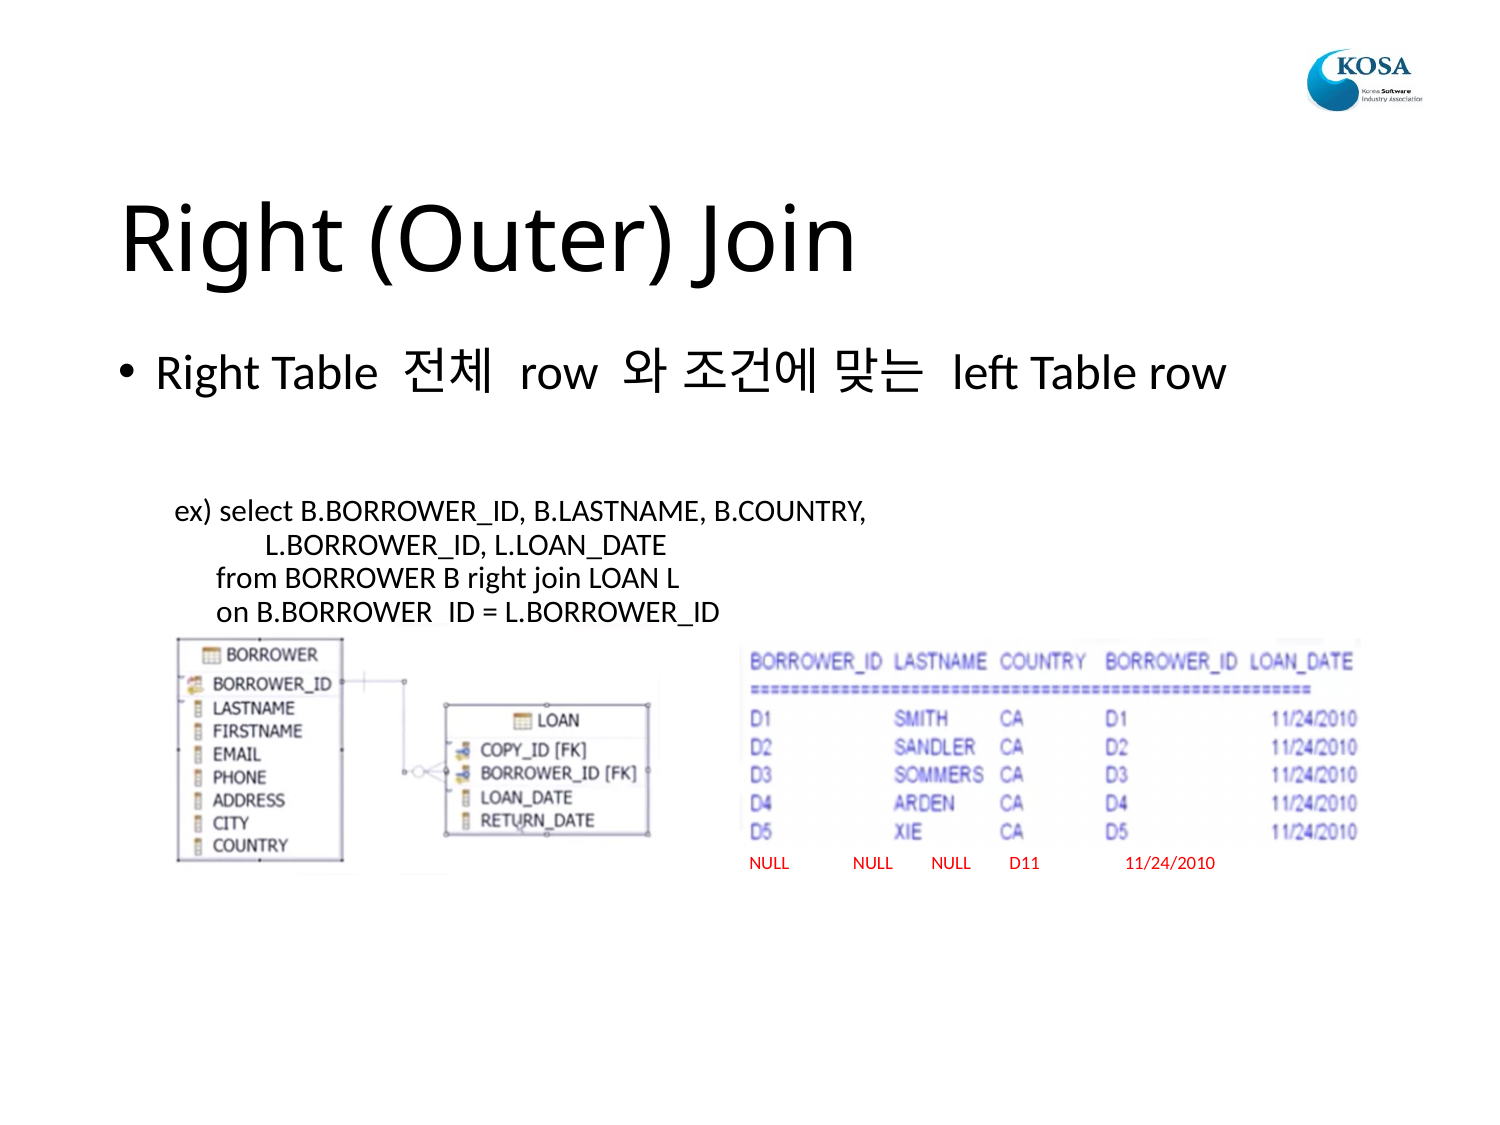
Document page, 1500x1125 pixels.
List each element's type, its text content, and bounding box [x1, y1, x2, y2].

title Right (Outer) Join [103, 174, 1397, 309]
list Right Table 전체 row 와 조건에 맞는 left Table row ex) select B.BORROWER_ID, B.LASTNAME, B.COUNTRY, L.BORROWER_ID, L.LOAN_DATE from BORROWER B right join LOAN L on B.BORROWER_ID = L.BORROWER_ID [103, 338, 1397, 875]
picture [1306, 48, 1423, 112]
picture [739, 638, 1361, 852]
text_box NULL NULL NULL D11 11/24/2010 [734, 843, 1231, 881]
picture [166, 623, 660, 875]
